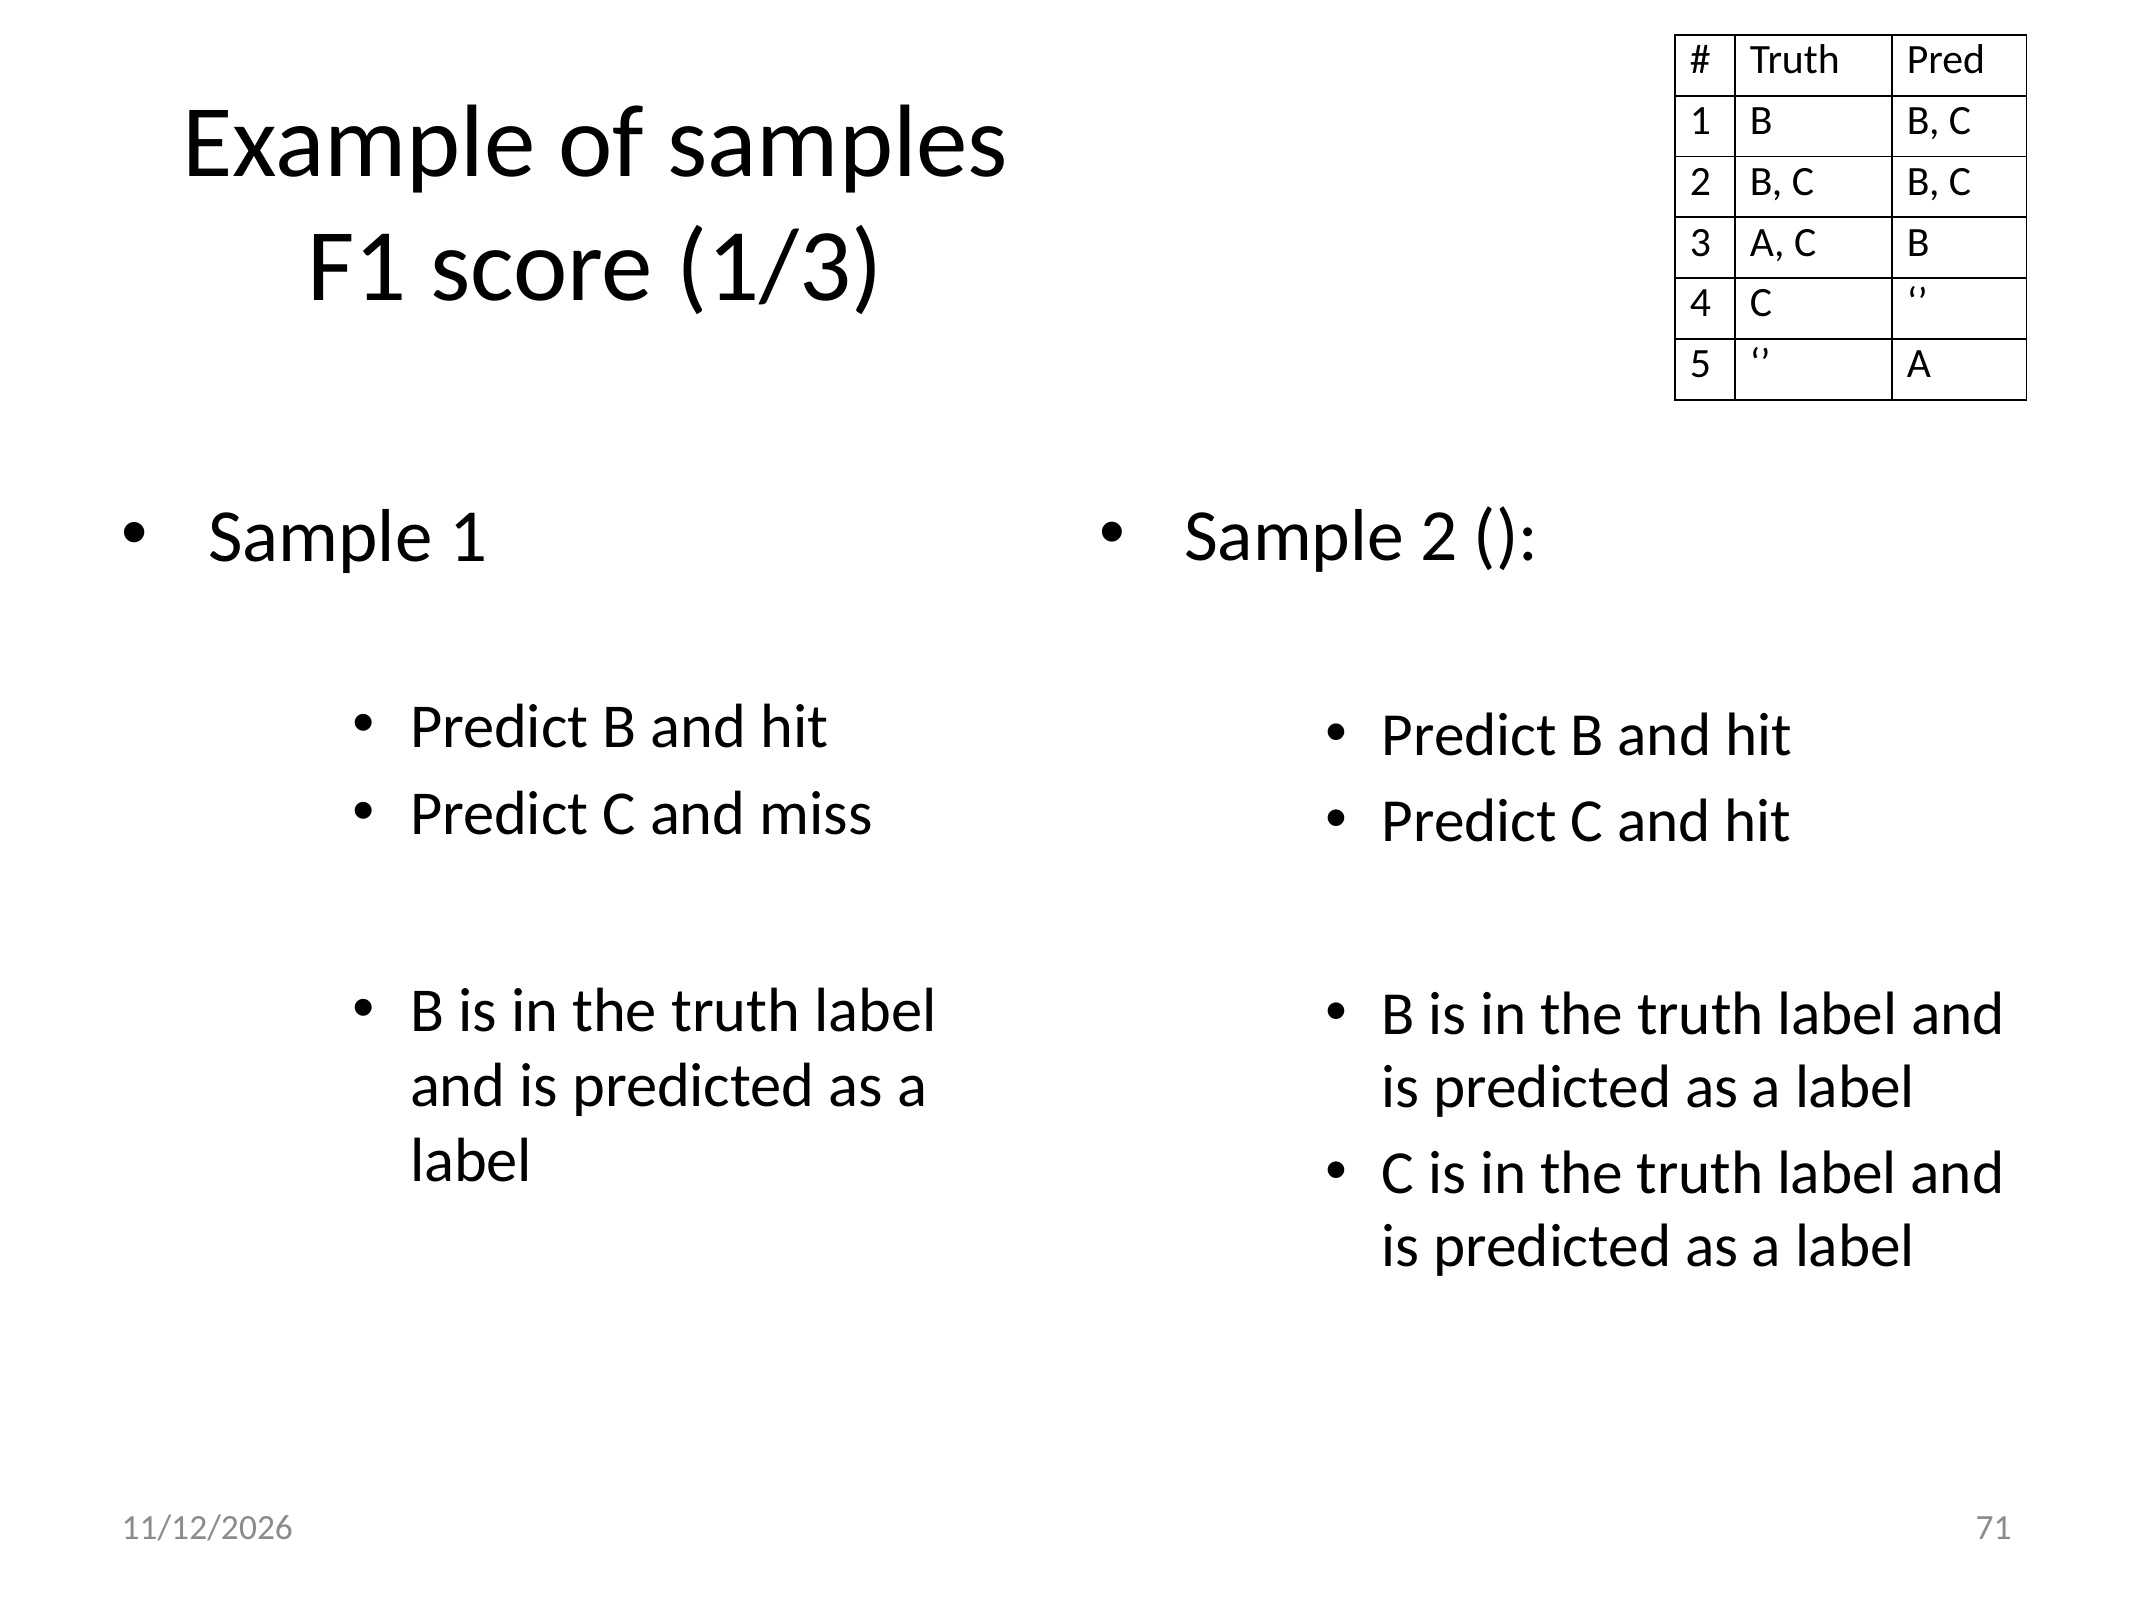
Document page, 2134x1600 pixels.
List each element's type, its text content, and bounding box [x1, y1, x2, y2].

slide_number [106, 1482, 605, 1569]
table_cell B, C [1893, 157, 2026, 216]
table_cell B [1893, 218, 2026, 277]
table_cell A, C [1736, 218, 1891, 277]
table_cell ‘’ [1893, 279, 2026, 338]
table_cell B, C [1893, 97, 2026, 156]
table_header Pred [1893, 36, 2026, 95]
table_cell B [1736, 97, 1891, 156]
table_cell A [1893, 340, 2026, 399]
table_cell 4 [1676, 279, 1734, 338]
table_cell B, C [1736, 157, 1891, 216]
title Example of samples F1 score (1/3) [106, 64, 1085, 331]
table_cell 3 [1676, 218, 1734, 277]
slide_number 71 [1528, 1482, 2027, 1569]
table_header Truth [1736, 36, 1891, 95]
table_header # [1676, 36, 1734, 95]
table_cell ‘’ [1736, 340, 1891, 399]
table_cell 1 [1676, 97, 1734, 156]
table_cell 2 [1676, 157, 1734, 216]
table_cell 5 [1676, 340, 1734, 399]
table_cell C [1736, 279, 1891, 338]
